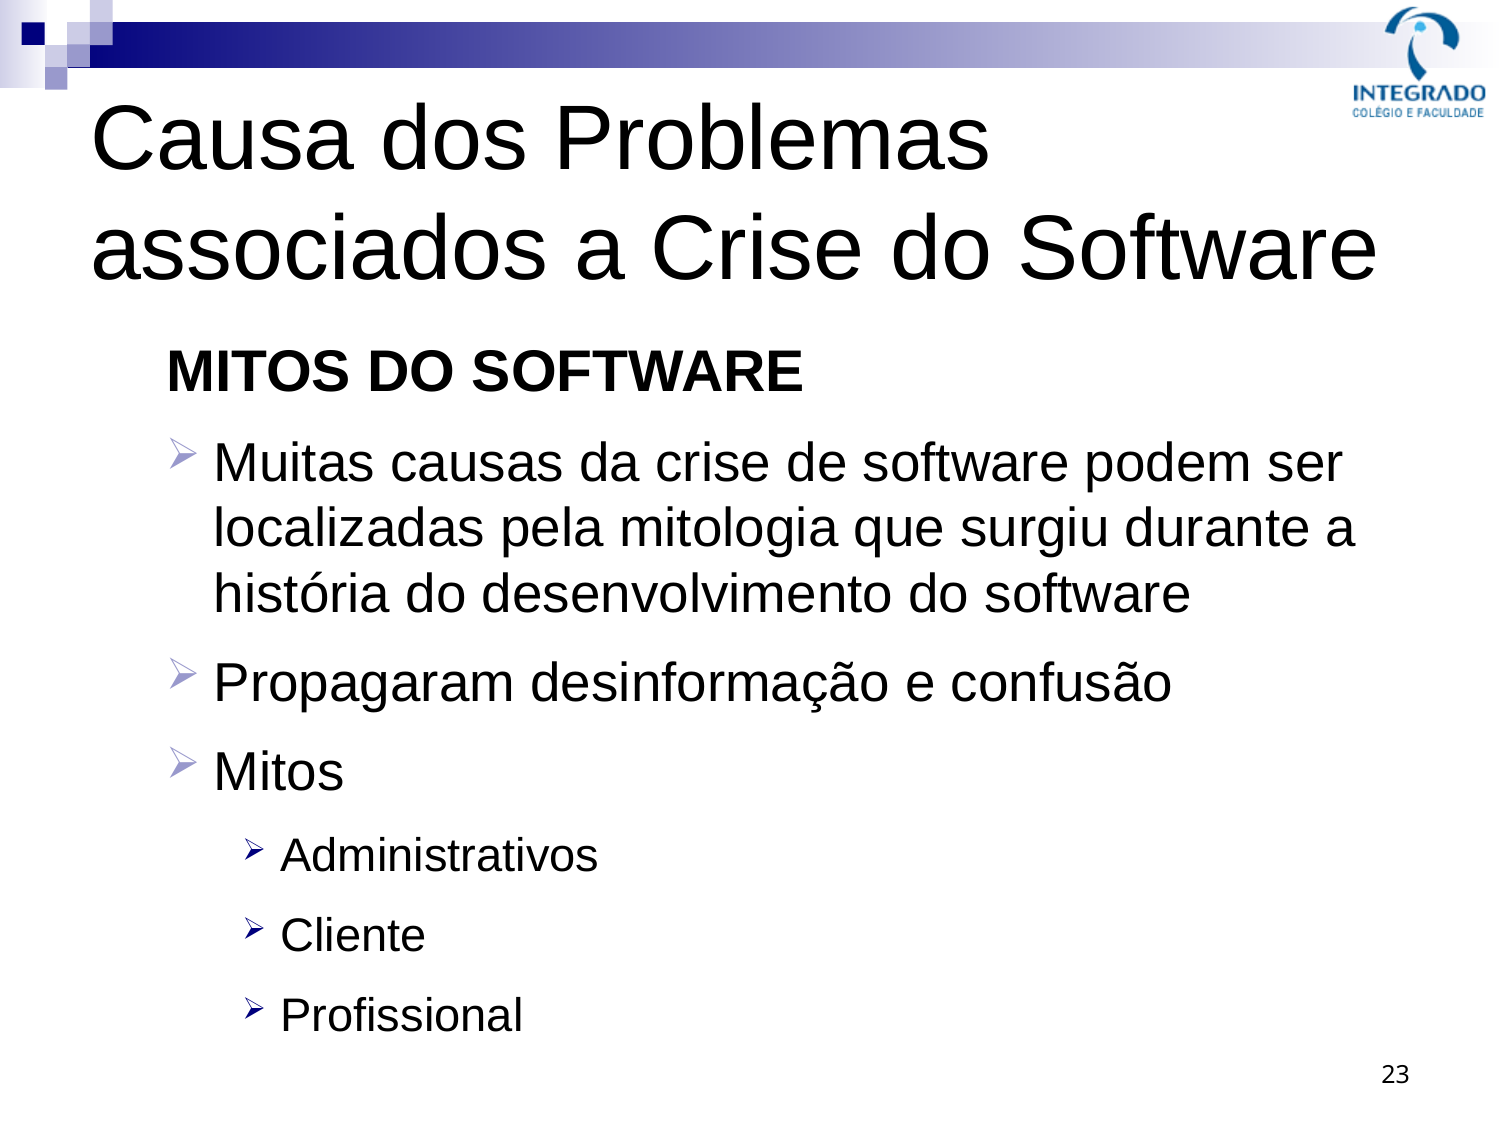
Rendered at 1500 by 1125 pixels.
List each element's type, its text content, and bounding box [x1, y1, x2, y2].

picture [1343, 0, 1500, 127]
slide_number 23 [1074, 1024, 1426, 1101]
title Causa dos Problemas associados a Crise do Software [75, 75, 1425, 300]
list MITOS DO SOFTWARE Muitas causas da crise de software podem ser localizadas pela mitologia que surgiu durante a história do desenvolvimento do software Propagaram desinformação e confusão Mitos Administrativos Cliente Profissional [75, 324, 1425, 1059]
